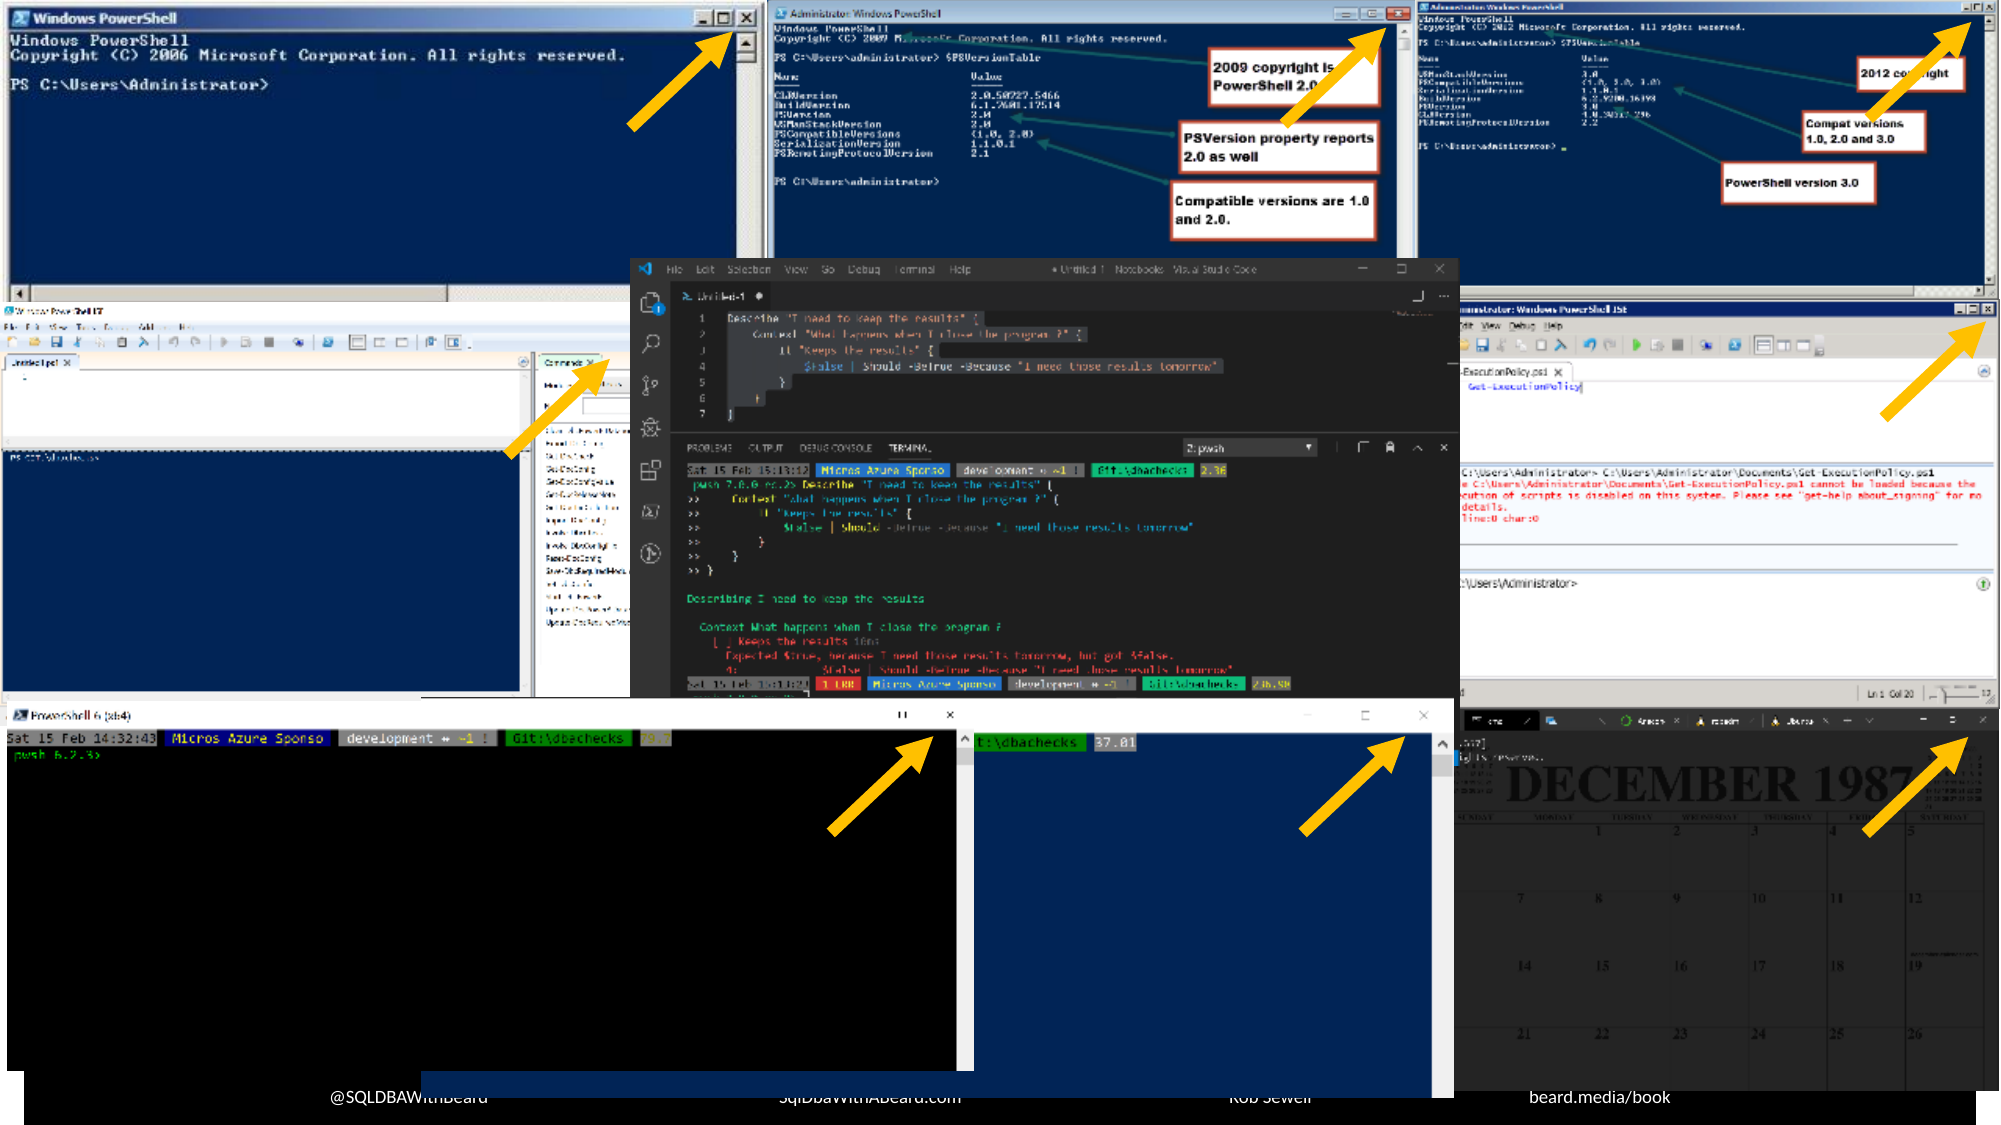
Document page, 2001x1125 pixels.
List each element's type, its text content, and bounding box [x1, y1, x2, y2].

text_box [1302, 736, 1406, 833]
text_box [1283, 27, 1387, 125]
footer @SQLDBAWithBeard SqlDbaWithABeard.com Rob Sewell beard.media/book [24, 1071, 1976, 1125]
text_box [630, 31, 733, 129]
picture [0, 0, 2000, 1099]
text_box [1868, 21, 1972, 119]
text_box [1865, 736, 1969, 834]
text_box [1883, 321, 1987, 418]
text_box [830, 736, 934, 833]
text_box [507, 358, 610, 456]
